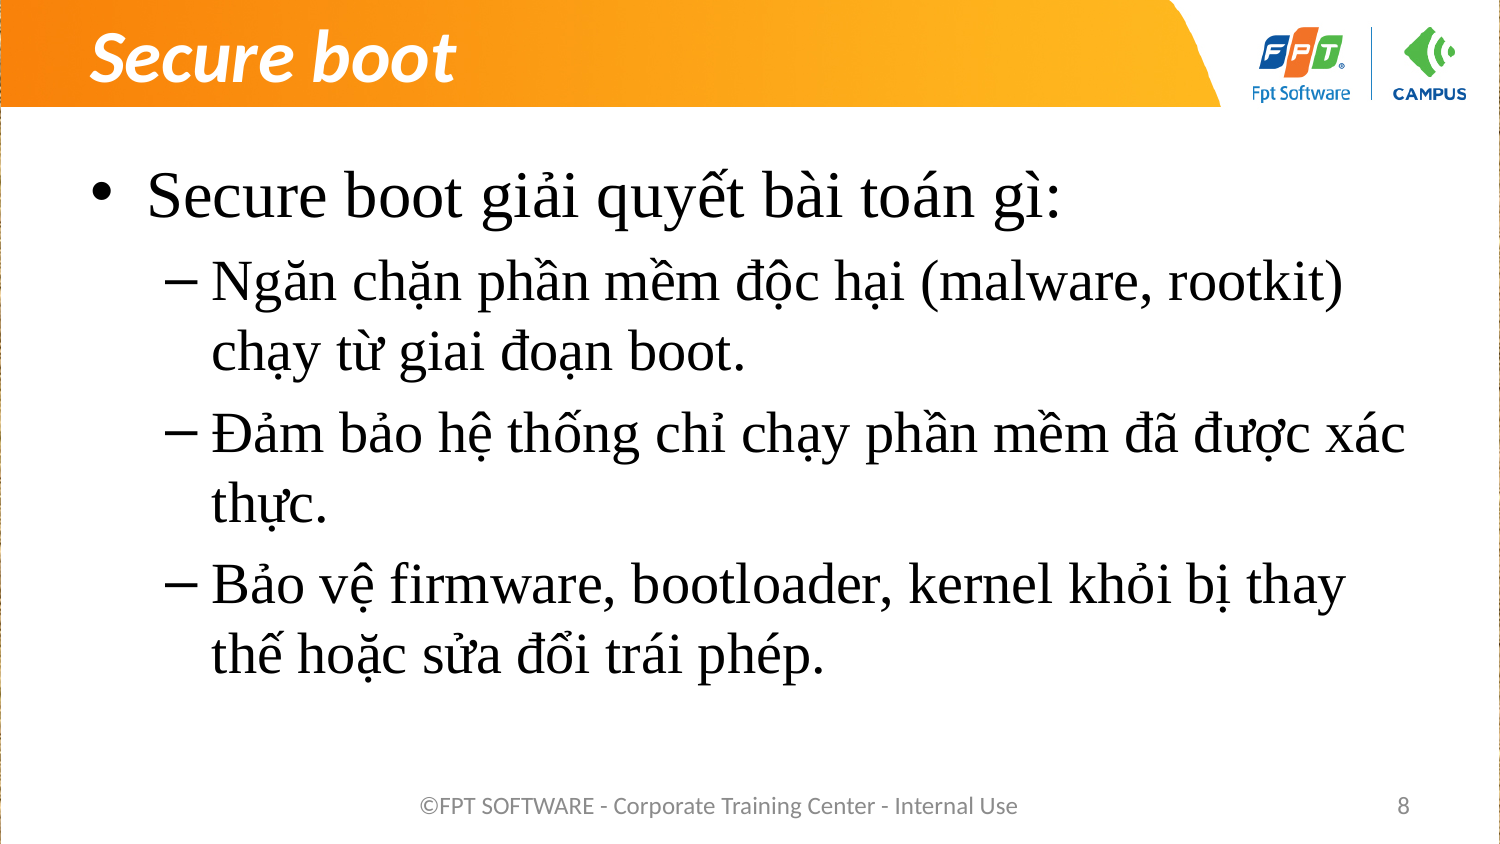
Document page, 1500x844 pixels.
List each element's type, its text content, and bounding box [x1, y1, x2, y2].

footer ©FPT SOFTWARE - Corporate Training Center - Internal Use [395, 782, 1043, 827]
title Secure boot [75, 0, 1176, 106]
slide_number 8 [1074, 782, 1425, 827]
list Secure boot giải quyết bài toán gì: Ngăn chặn phần mềm độc hại (malware, rootkit) chạy từ giai đoạn boot. Đảm bảo hệ thống chỉ chạy phần mềm đã được xác thực. Bảo vệ firmware, bootloader, kernel khỏi bị thay thế hoặc sửa đổi trái phép. [75, 142, 1425, 754]
picture [0, 0, 1500, 844]
